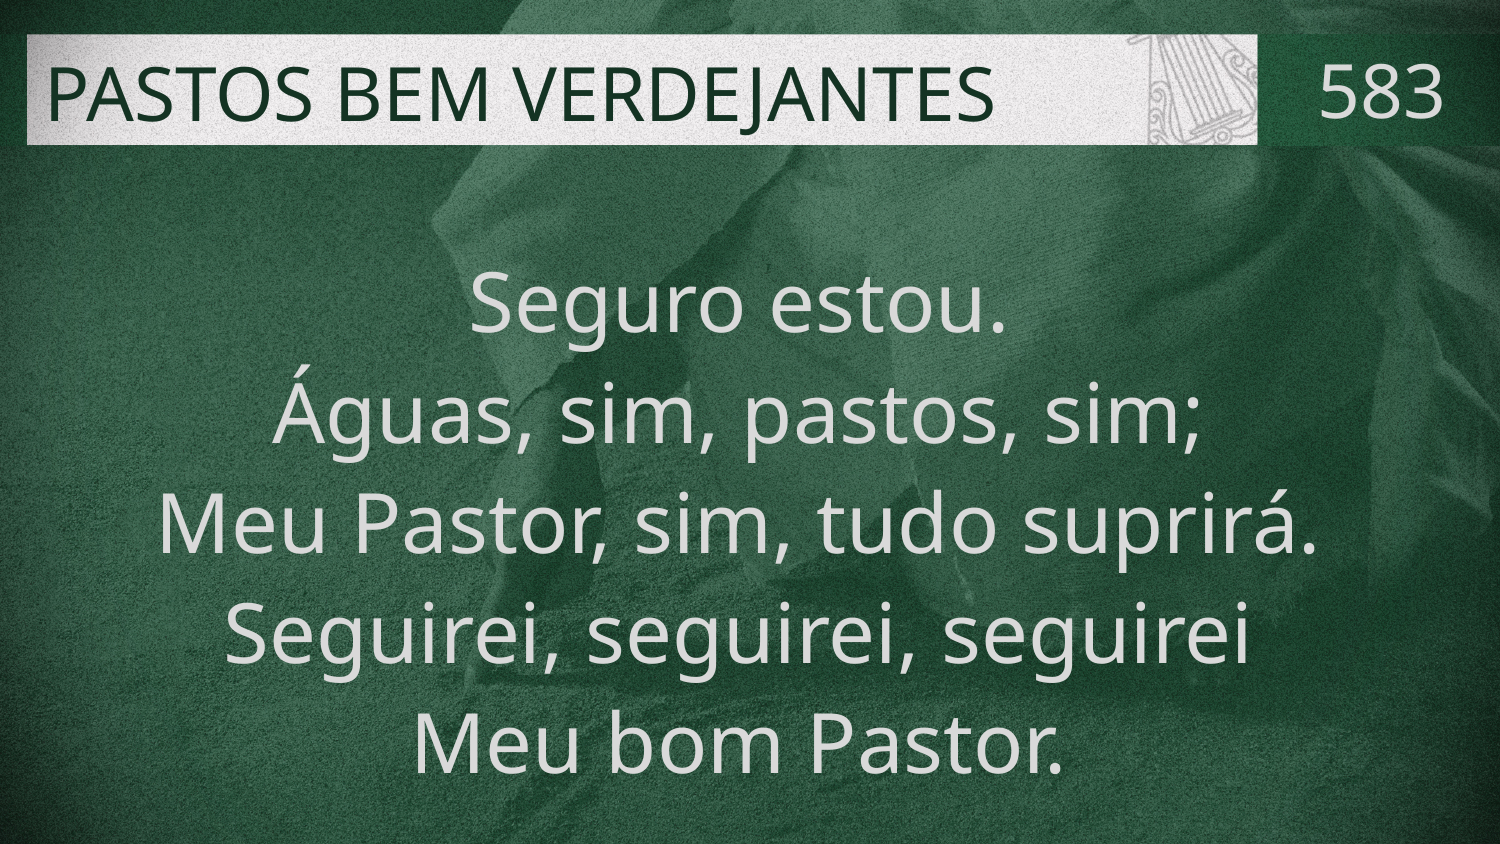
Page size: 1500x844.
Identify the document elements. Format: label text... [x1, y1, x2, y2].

list Seguro estou. Águas, sim, pastos, sim; Meu Pastor, sim, tudo suprirá. Seguirei, seguirei, seguirei Meu bom Pastor. [0, 185, 1500, 844]
list 583 [1281, 36, 1483, 143]
title PASTOS BEM VERDEJANTES [29, 33, 1258, 151]
picture [0, 0, 1500, 185]
